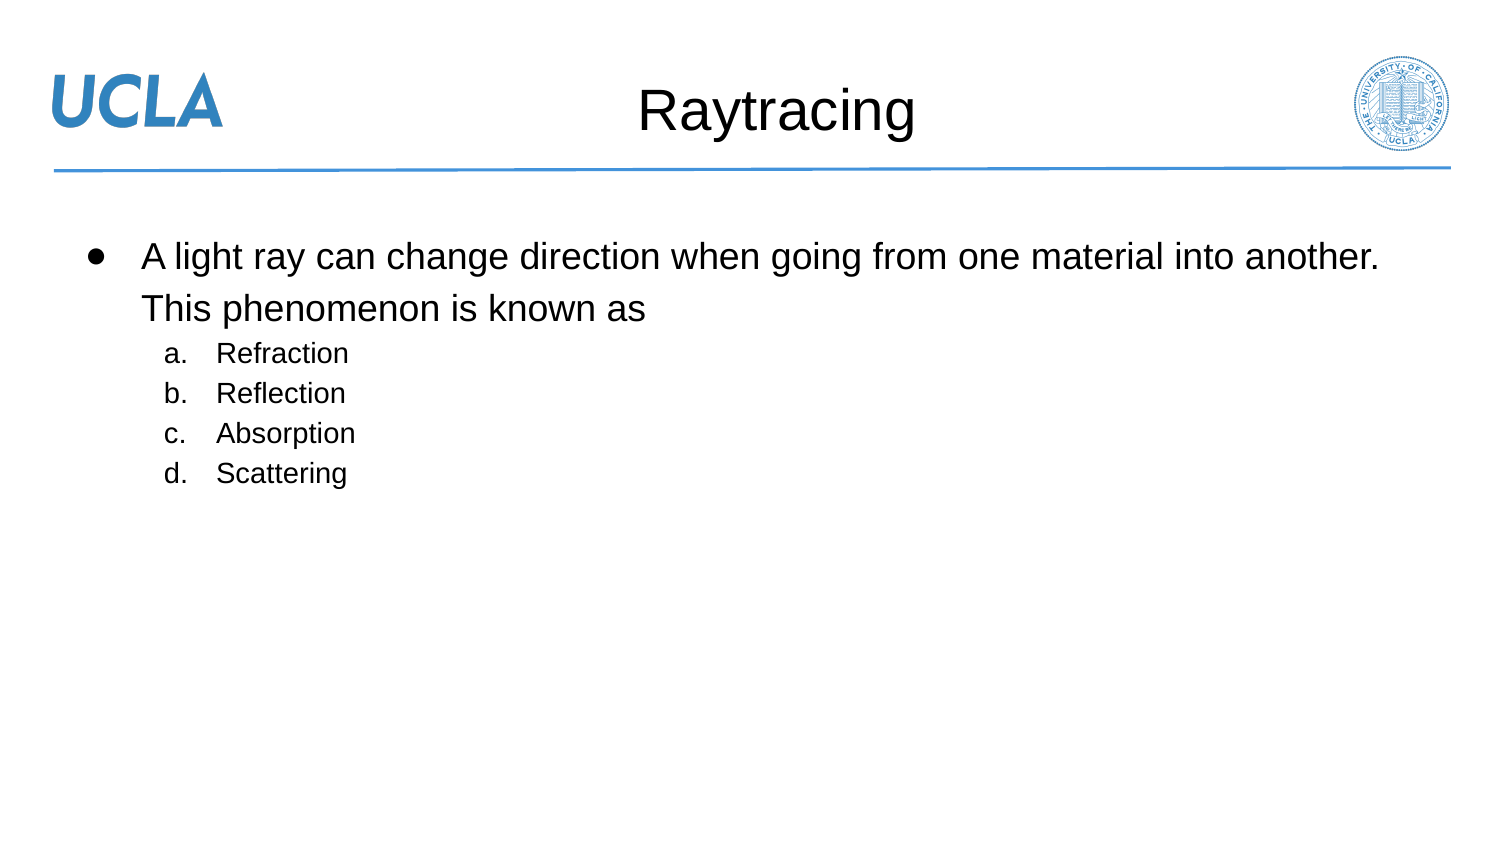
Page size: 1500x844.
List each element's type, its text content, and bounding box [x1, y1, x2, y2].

list A light ray can change direction when going from one material into another. This phenomenon is known as Refraction Reflection Absorption Scattering [51, 210, 1449, 802]
title Raytracing [228, 56, 1327, 151]
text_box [53, 167, 1452, 171]
picture [1354, 56, 1450, 152]
picture [50, 70, 224, 129]
